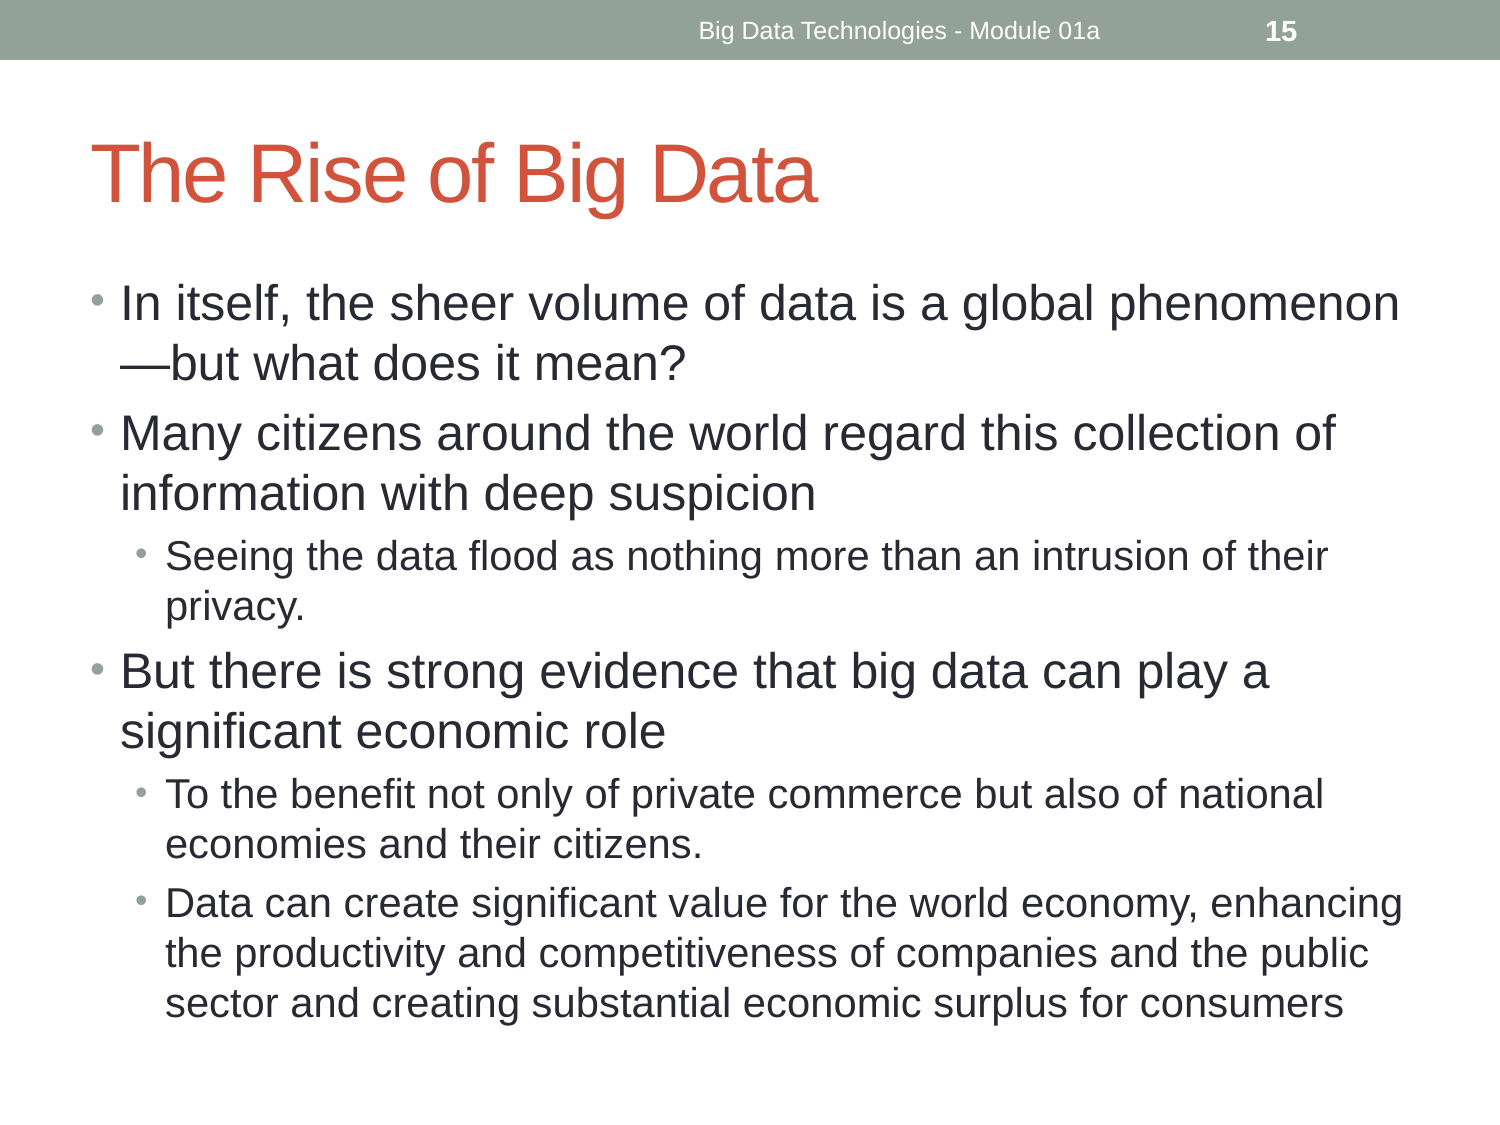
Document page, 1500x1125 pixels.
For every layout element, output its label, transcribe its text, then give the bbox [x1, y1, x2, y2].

slide_number 15 [1250, 3, 1425, 57]
list In itself, the sheer volume of data is a global phenomenon—but what does it mean? Many citizens around the world regard this collection of information with deep suspicion Seeing the data flood as nothing more than an intrusion of their privacy. But there is strong evidence that big data can play a significant economic role To the benefit not only of private commerce but also of national economies and their citizens. Data can create significant value for the world economy, enhancing the productivity and competitiveness of companies and the public sector and creating substantial economic surplus for consumers [75, 262, 1425, 1063]
footer Big Data Technologies - Module 01a [562, 3, 1238, 57]
title The Rise of Big Data [75, 87, 1425, 250]
